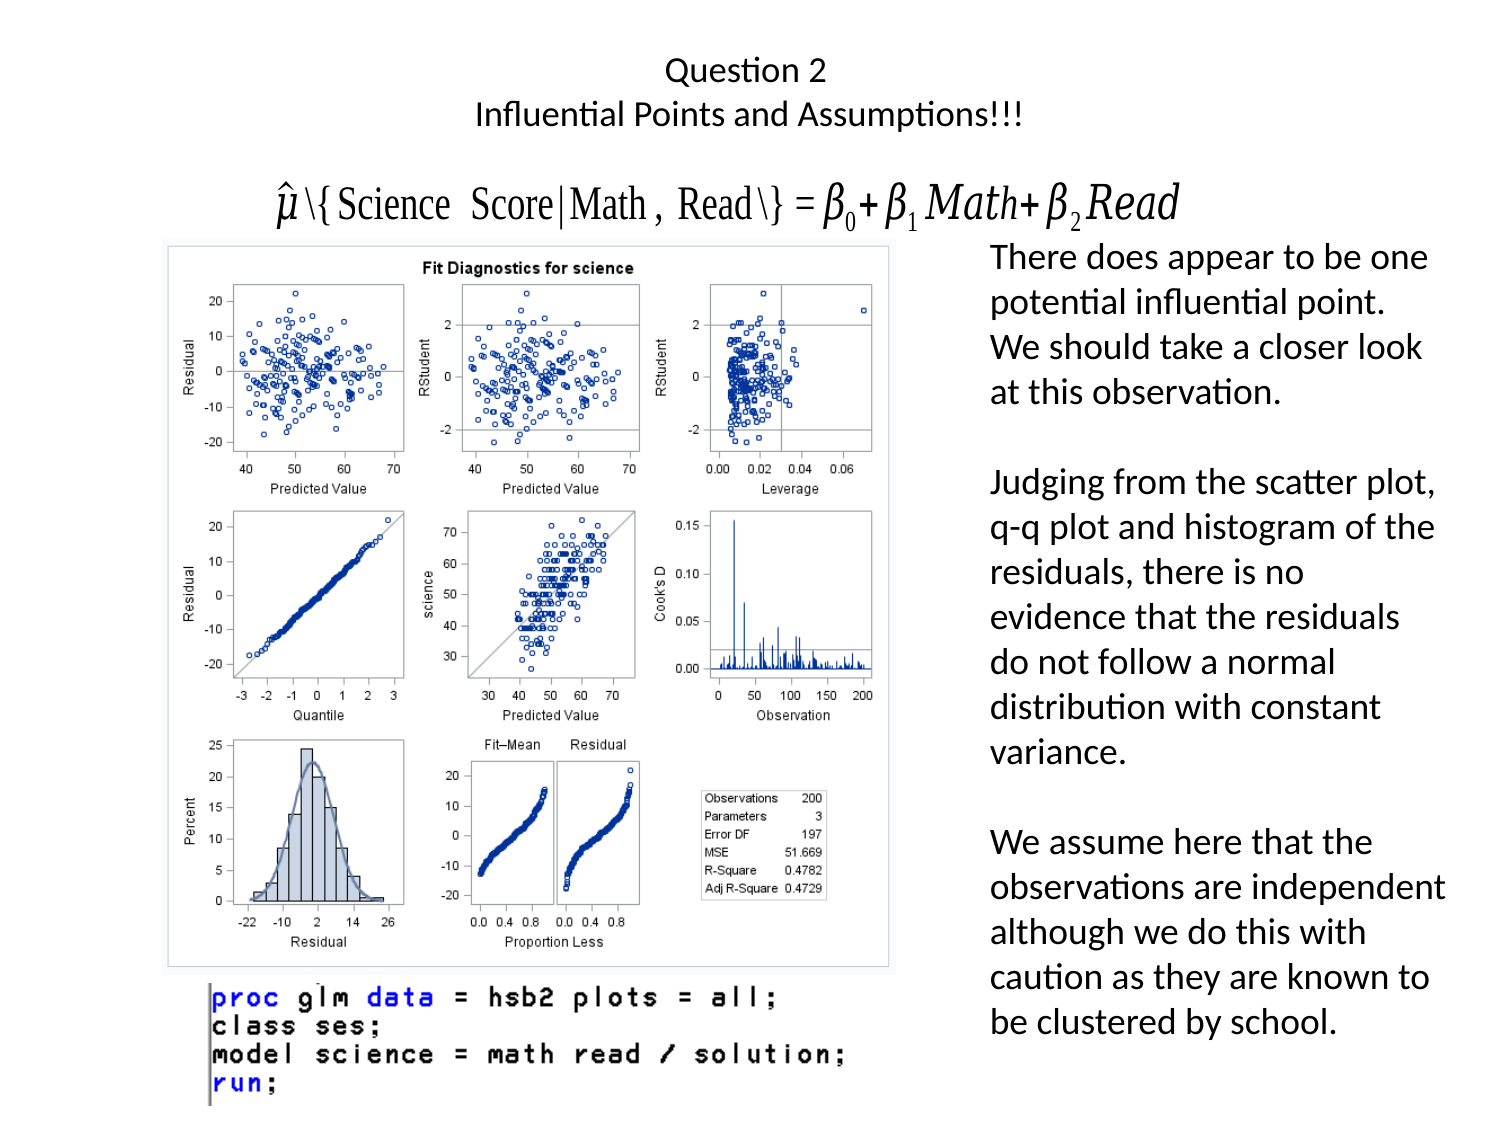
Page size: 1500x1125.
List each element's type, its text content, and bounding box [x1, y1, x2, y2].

picture [207, 983, 852, 1106]
title Question 2 Influential Points and Assumptions!!! [75, 37, 1425, 143]
picture [162, 238, 897, 976]
text_box There does appear to be one potential influential point. We should take a closer look at this observation. Judging from the scatter plot, q-q plot and histogram of the residuals, there is no evidence that the residuals do not follow a normal distribution with constant variance. We assume here that the observations are independent although we do this with caution as they are known to be clustered by school. [975, 224, 1463, 1050]
